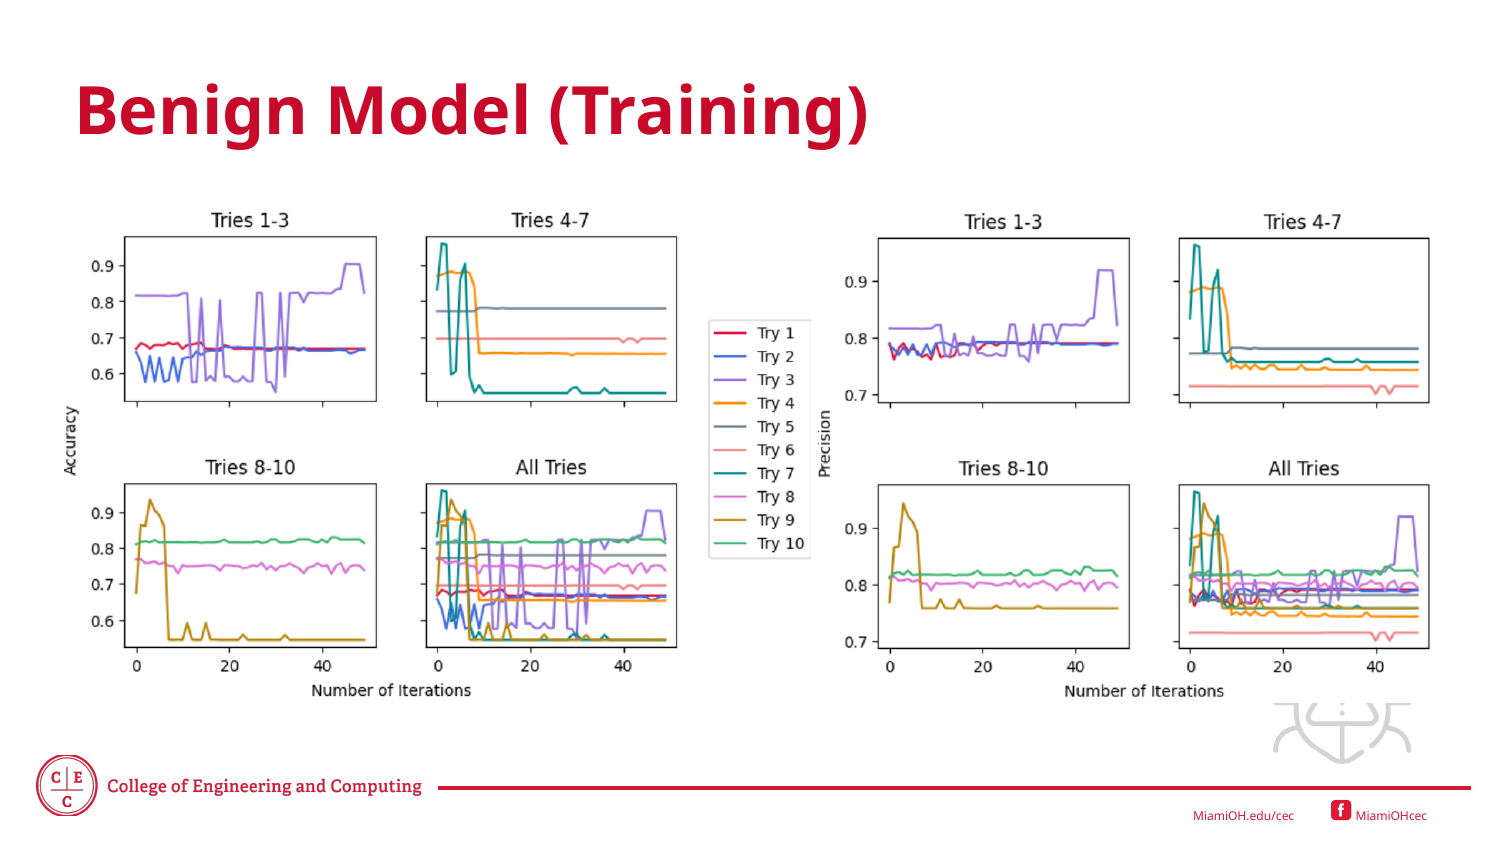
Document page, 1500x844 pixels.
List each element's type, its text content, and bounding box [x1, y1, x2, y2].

picture [58, 208, 1437, 764]
picture [1329, 798, 1354, 823]
picture [36, 755, 425, 816]
list Benign Model (Training) [59, 53, 1375, 175]
